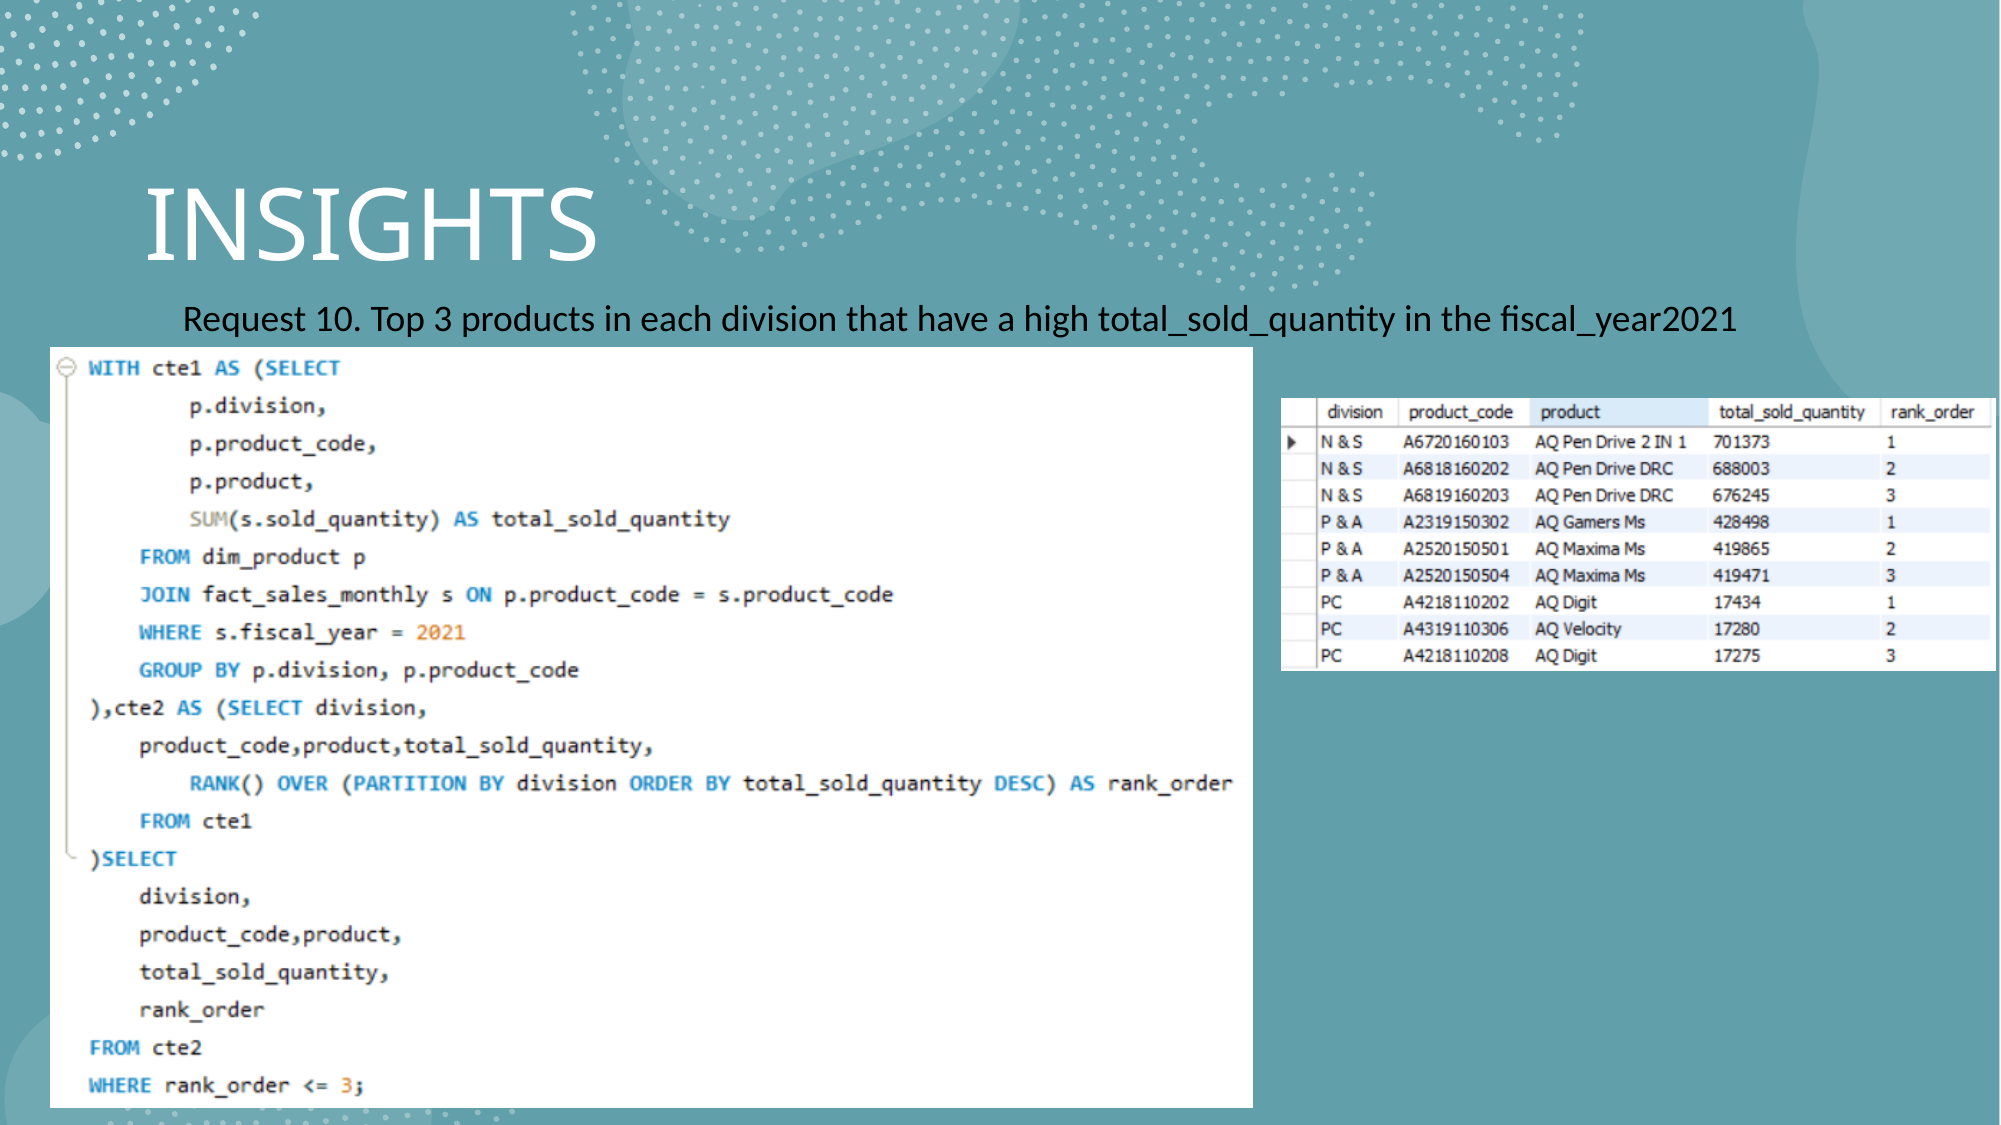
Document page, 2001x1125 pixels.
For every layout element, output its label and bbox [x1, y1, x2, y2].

picture [50, 347, 1253, 1108]
text_box [0, 0, 2000, 1125]
picture [1281, 398, 1996, 671]
